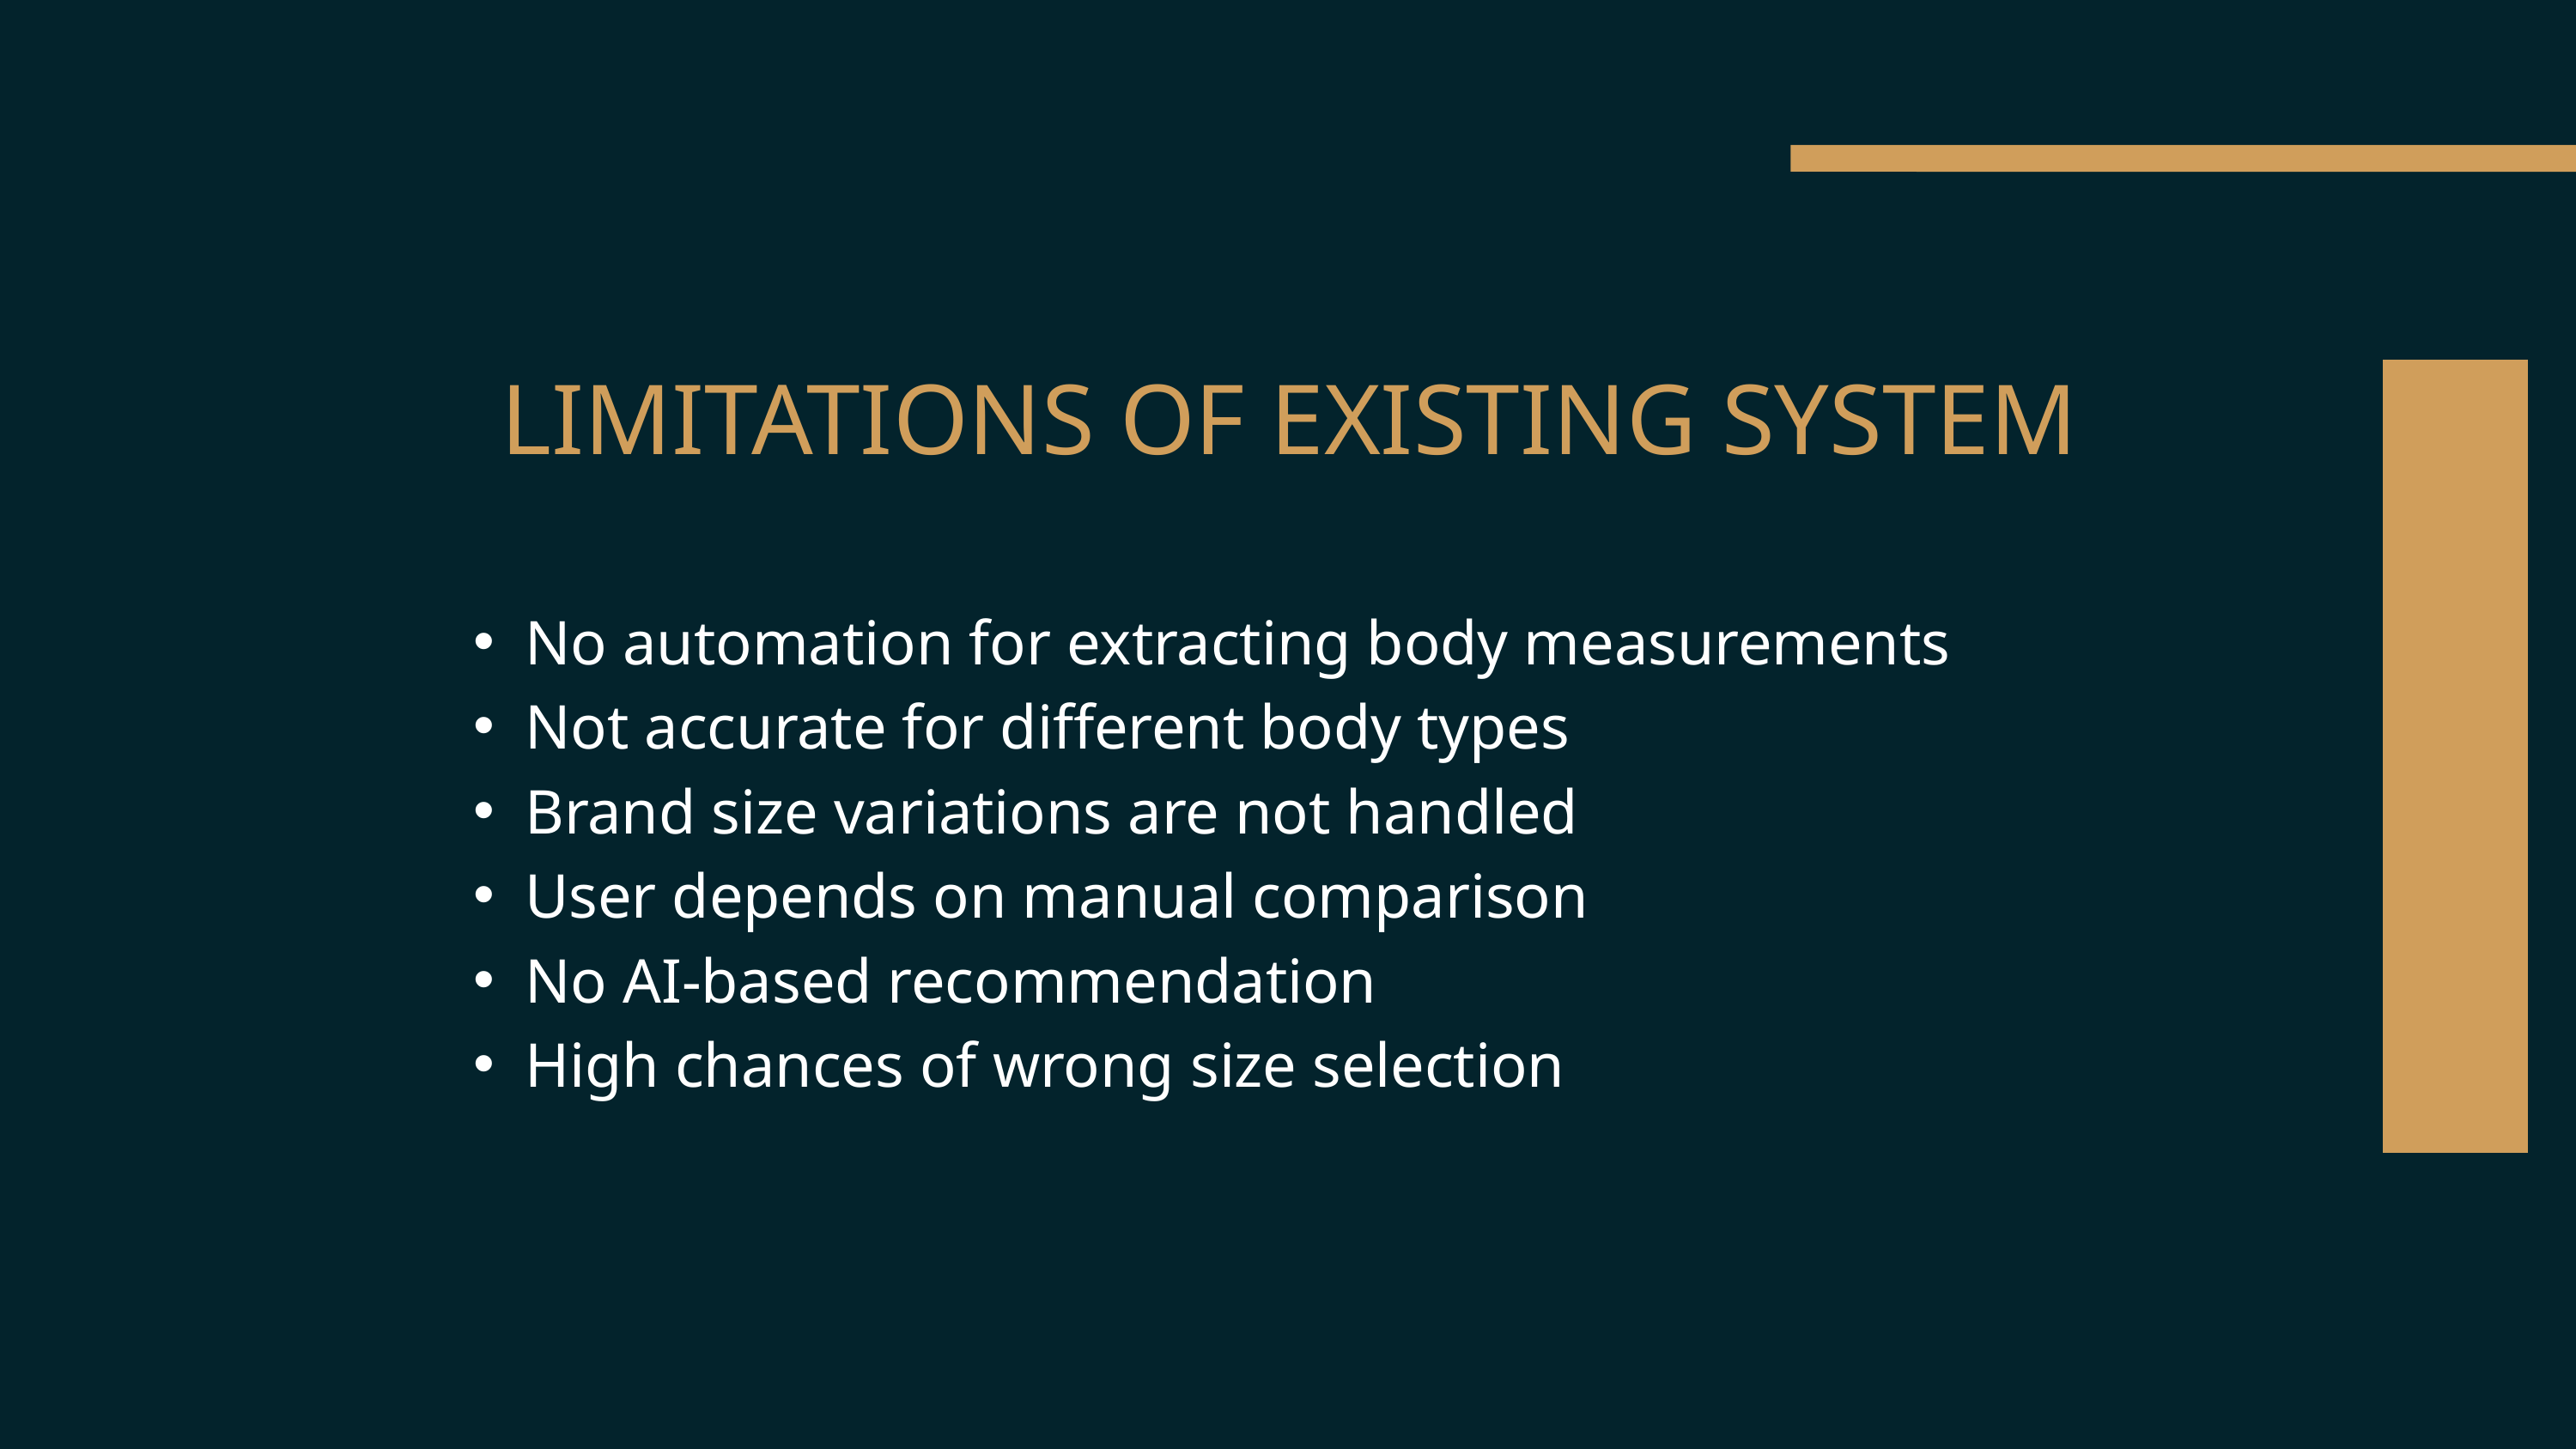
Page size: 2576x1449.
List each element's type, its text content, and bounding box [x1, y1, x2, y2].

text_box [2382, 359, 2528, 1154]
text_box No automation for extracting body measurements Not accurate for different body types Brand size variations are not handled User depends on manual comparison No AI-based recommendation High chances of wrong size selection [422, 592, 2086, 1185]
text_box LIMITATIONS OF EXISTING SYSTEM [486, 338, 2093, 474]
